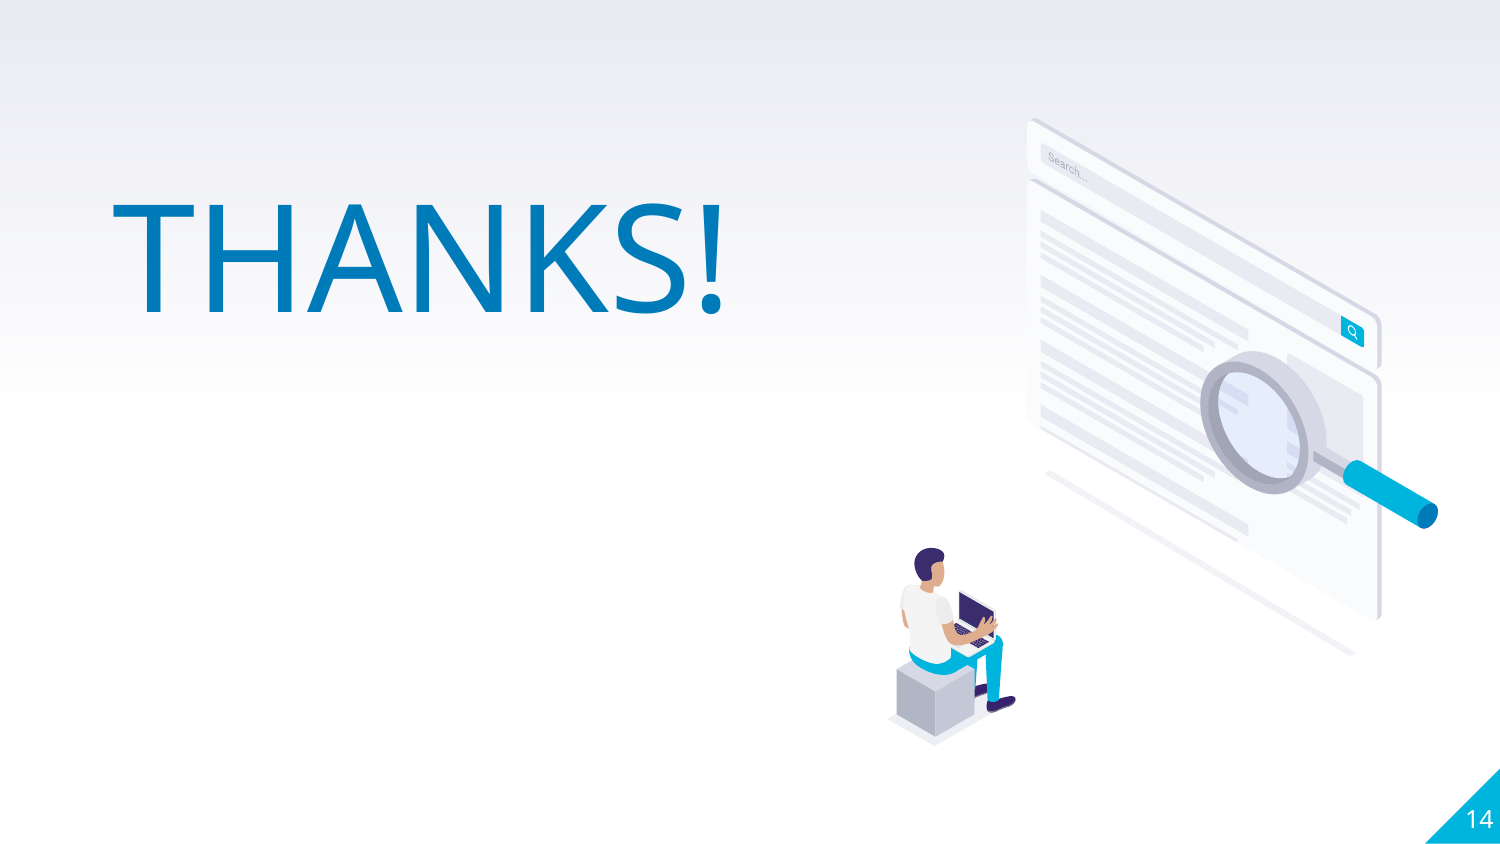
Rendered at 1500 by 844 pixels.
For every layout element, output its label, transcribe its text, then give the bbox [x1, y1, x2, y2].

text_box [887, 117, 1439, 747]
slide_number 14 [1418, 760, 1494, 838]
title THANKS! [112, 197, 826, 334]
